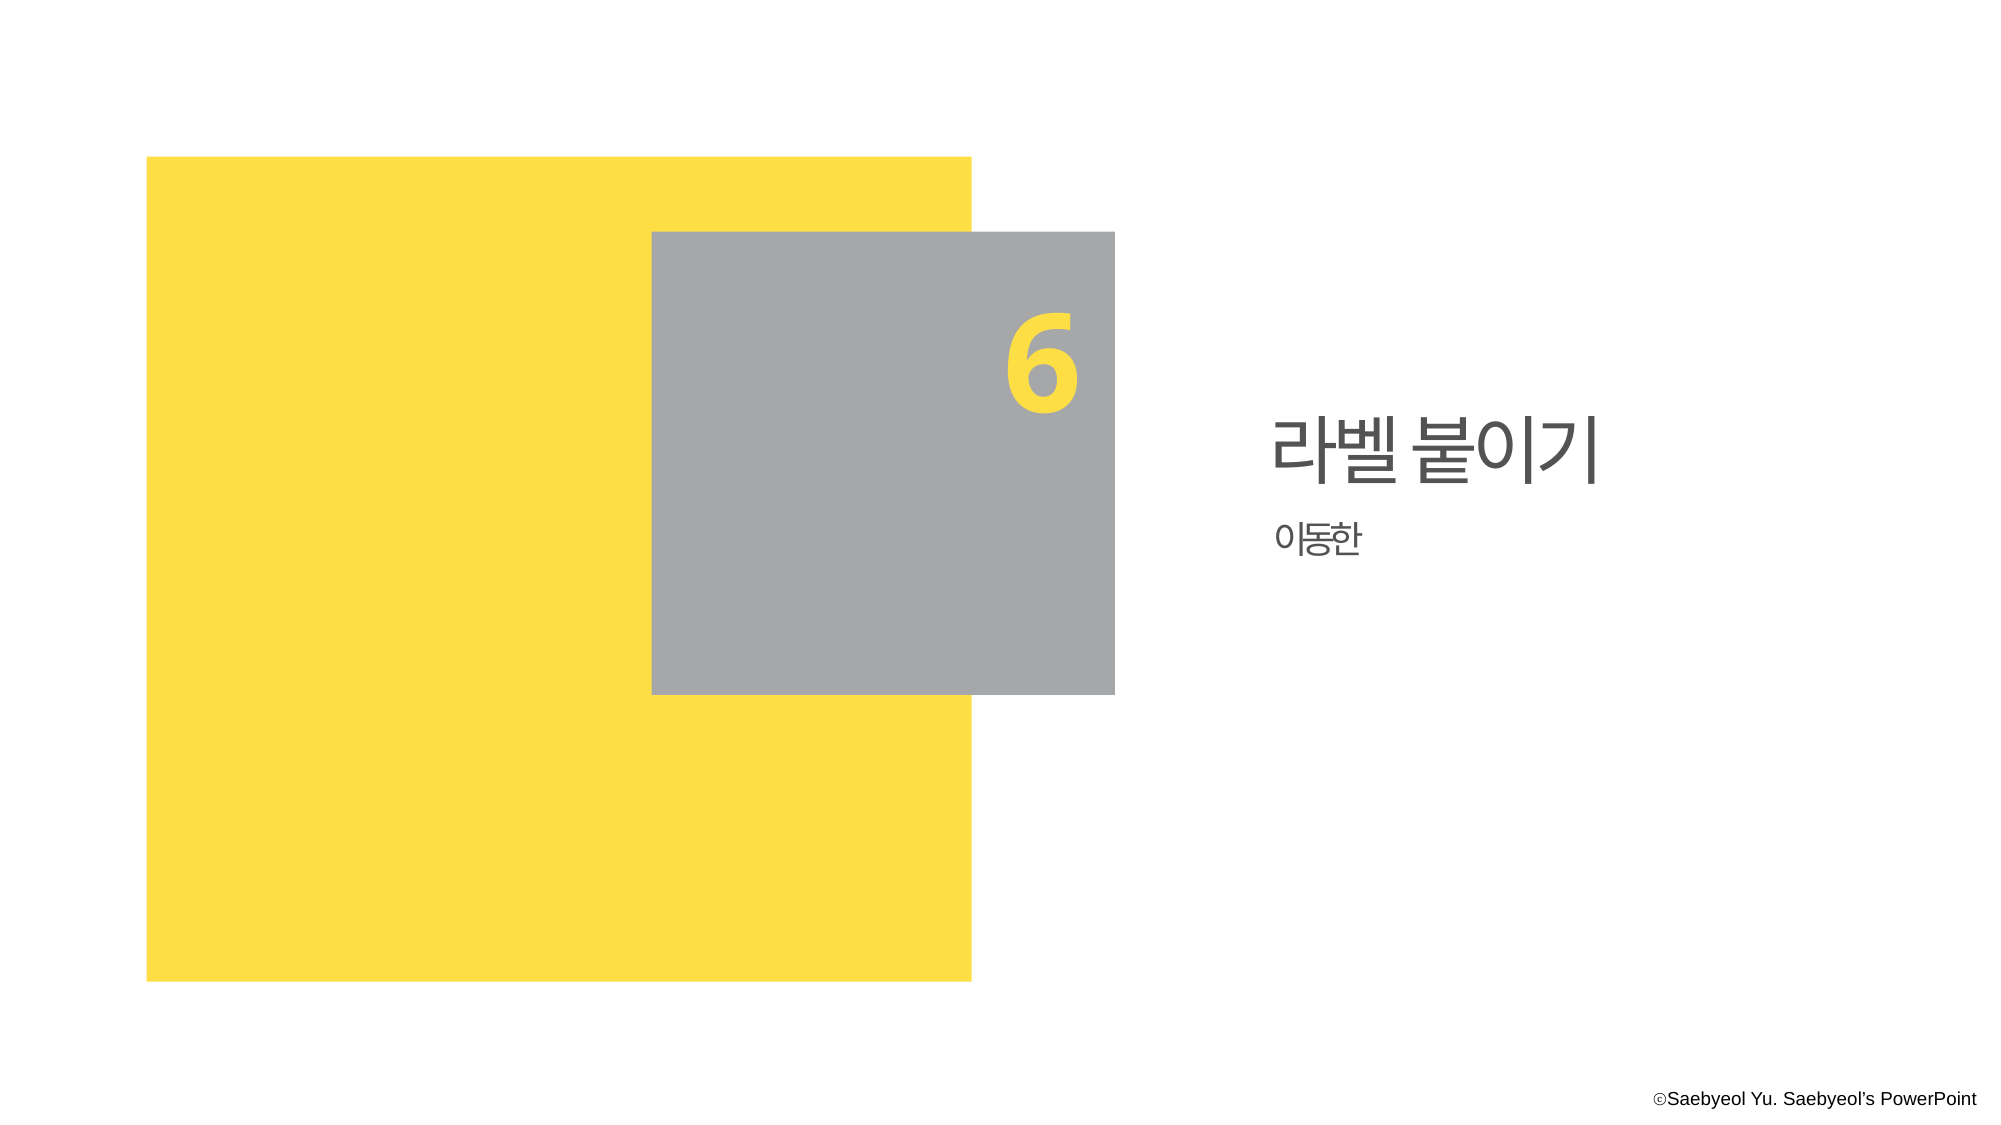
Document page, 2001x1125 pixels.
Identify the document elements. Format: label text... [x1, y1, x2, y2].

text_box 6 [988, 267, 1098, 448]
text_box 라벨 붙이기 [1255, 396, 1620, 502]
text_box [651, 231, 1116, 696]
text_box 이동한 [1258, 508, 1659, 569]
text_box [146, 156, 973, 983]
